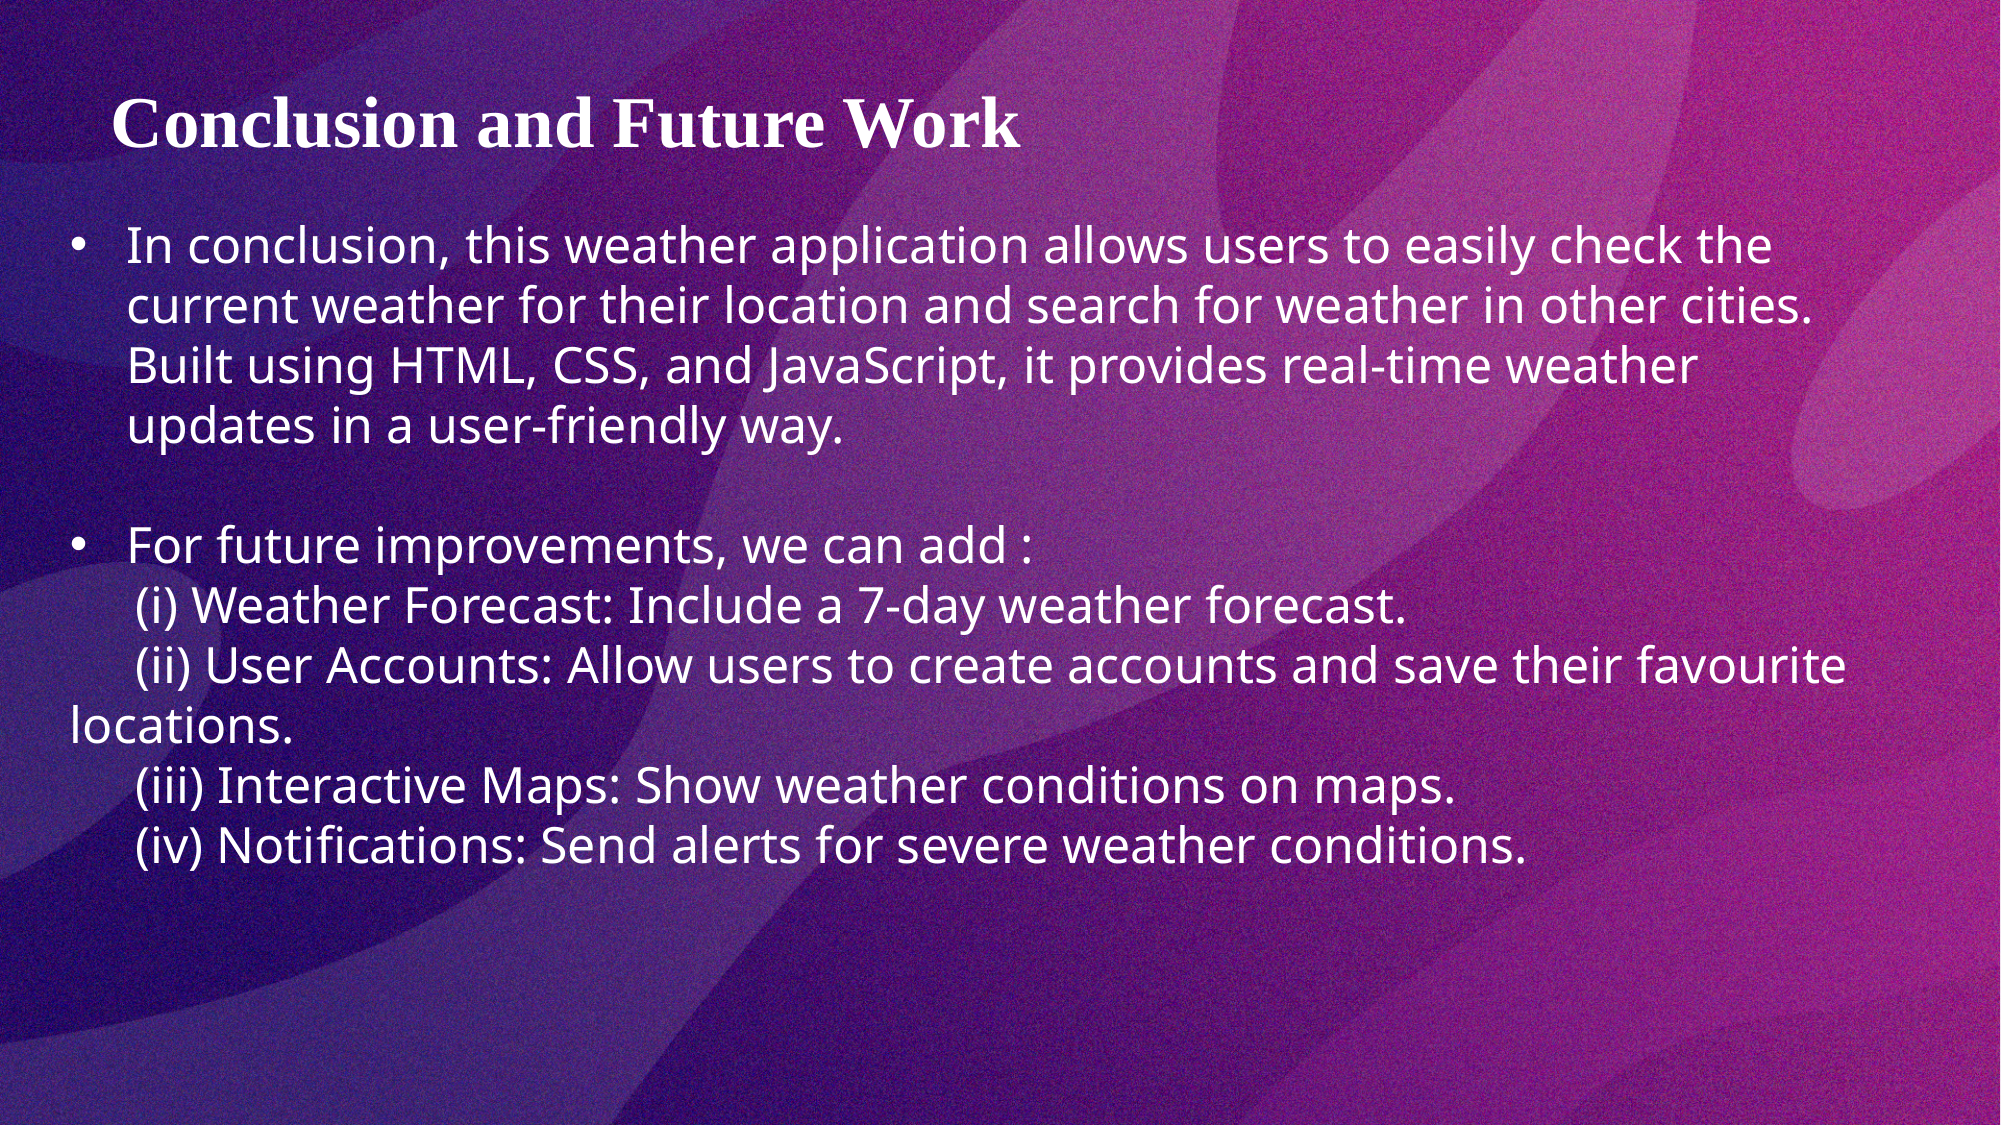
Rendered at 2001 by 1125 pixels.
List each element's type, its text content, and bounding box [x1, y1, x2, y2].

picture [0, 0, 2001, 1125]
text_box In conclusion, this weather application allows users to easily check the current weather for their location and search for weather in other cities. Built using HTML, CSS, and JavaScript, it provides real-time weather updates in a user-friendly way. For future improvements, we can add : (i) Weather Forecast: Include a 7-day weather forecast. (ii) User Accounts: Allow users to create accounts and save their favourite locations. (iii) Interactive Maps: Show weather conditions on maps. (iv) Notifications: Send alerts for severe weather conditions. [55, 205, 1916, 931]
title Conclusion and Future Work [95, 76, 1722, 199]
